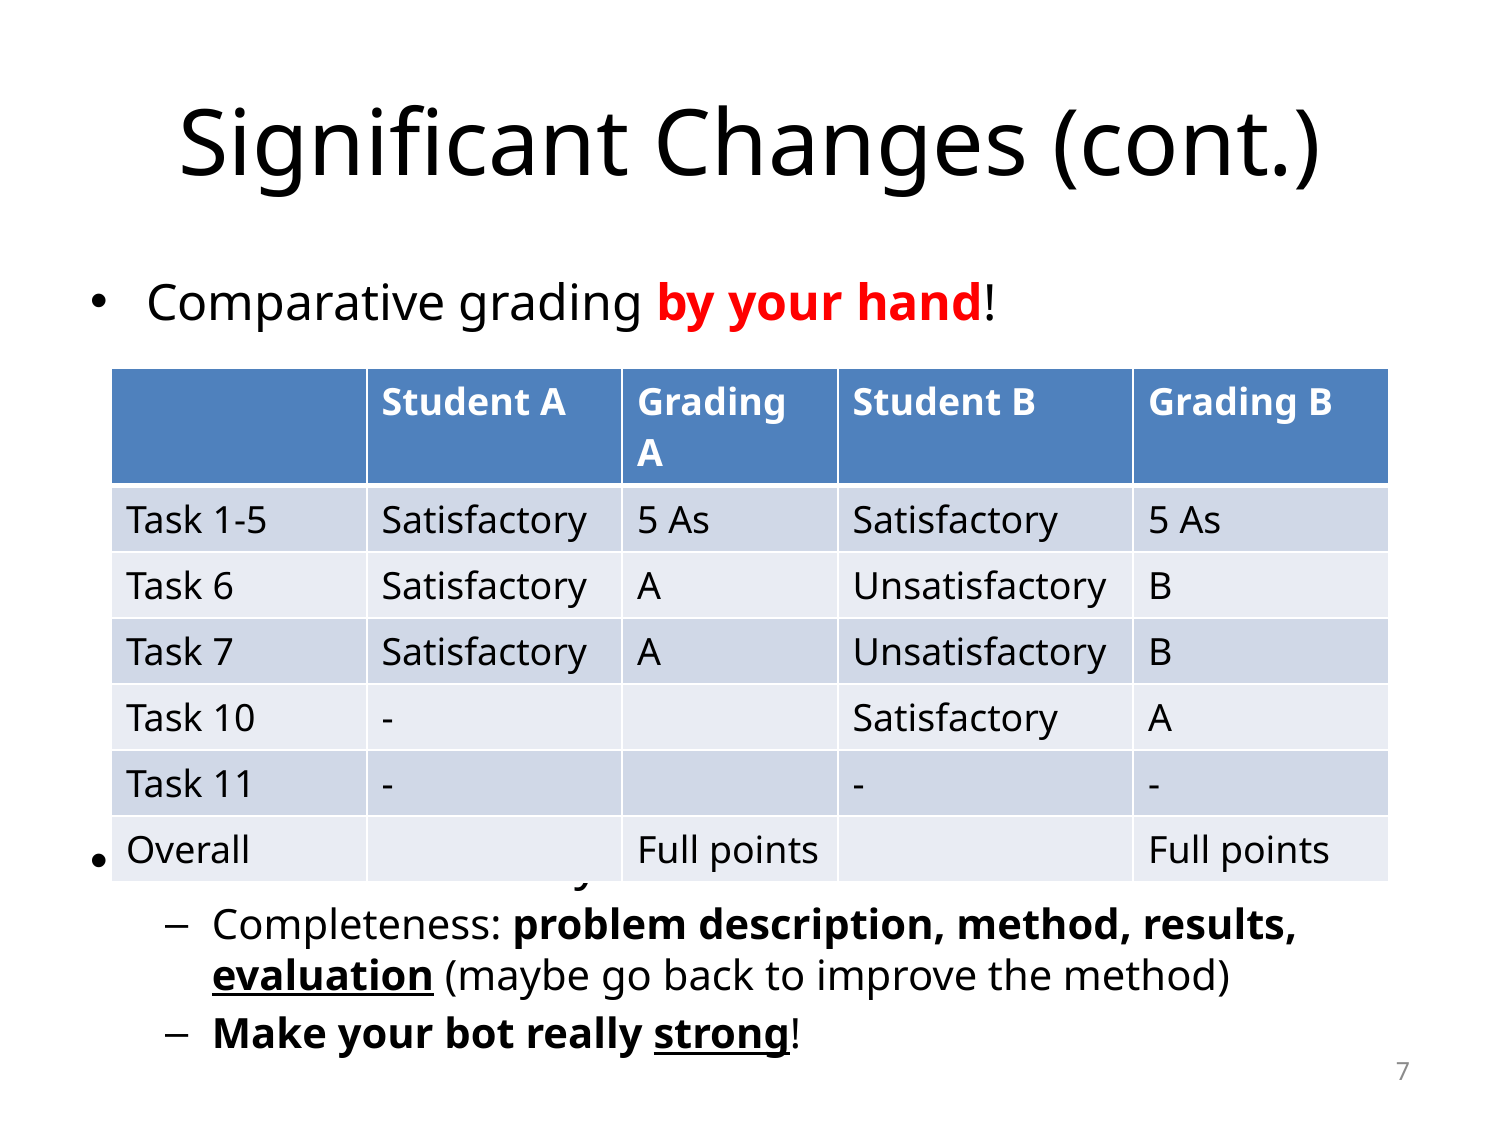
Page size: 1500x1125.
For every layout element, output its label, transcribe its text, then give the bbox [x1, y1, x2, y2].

table_cell Overall [112, 817, 366, 881]
table_cell Satisfactory [839, 685, 1132, 749]
slide_number 7 [1074, 1042, 1425, 1103]
table_header [112, 369, 366, 483]
table_cell B [1134, 553, 1388, 617]
table_header Grading A [623, 369, 837, 483]
table_cell - [368, 751, 621, 815]
title Significant Changes (cont.) [75, 45, 1425, 233]
table_header Grading B [1134, 369, 1388, 483]
table_cell Satisfactory [368, 553, 621, 617]
table_cell Task 10 [112, 685, 366, 749]
list Comparative grading by your hand! Define “satisfactory” Completeness: problem description, method, results, evaluation (maybe go back to improve the method) Make your bot really strong! [75, 262, 1425, 1103]
table_cell Full points [1134, 817, 1388, 881]
table_cell Unsatisfactory [839, 553, 1132, 617]
table_cell Unsatisfactory [839, 619, 1132, 683]
table_cell [623, 751, 837, 815]
table_cell 5 As [623, 488, 837, 551]
table_cell [623, 685, 837, 749]
table_cell 5 As [1134, 488, 1388, 551]
table_cell Full points [623, 817, 837, 881]
table_cell Satisfactory [839, 488, 1132, 551]
table_header Student A [368, 369, 621, 483]
table_cell - [368, 685, 621, 749]
table_cell [368, 817, 621, 881]
table_cell A [623, 619, 837, 683]
table_cell A [623, 553, 837, 617]
table_cell [839, 817, 1132, 881]
table_cell Satisfactory [368, 619, 621, 683]
table_cell - [1134, 751, 1388, 815]
table_cell Task 6 [112, 553, 366, 617]
table_cell Satisfactory [368, 488, 621, 551]
table_header Student B [839, 369, 1132, 483]
table_cell - [839, 751, 1132, 815]
table_cell Task 1-5 [112, 488, 366, 551]
table_cell Task 7 [112, 619, 366, 683]
table_cell Task 11 [112, 751, 366, 815]
table_cell A [1134, 685, 1388, 749]
table_cell B [1134, 619, 1388, 683]
